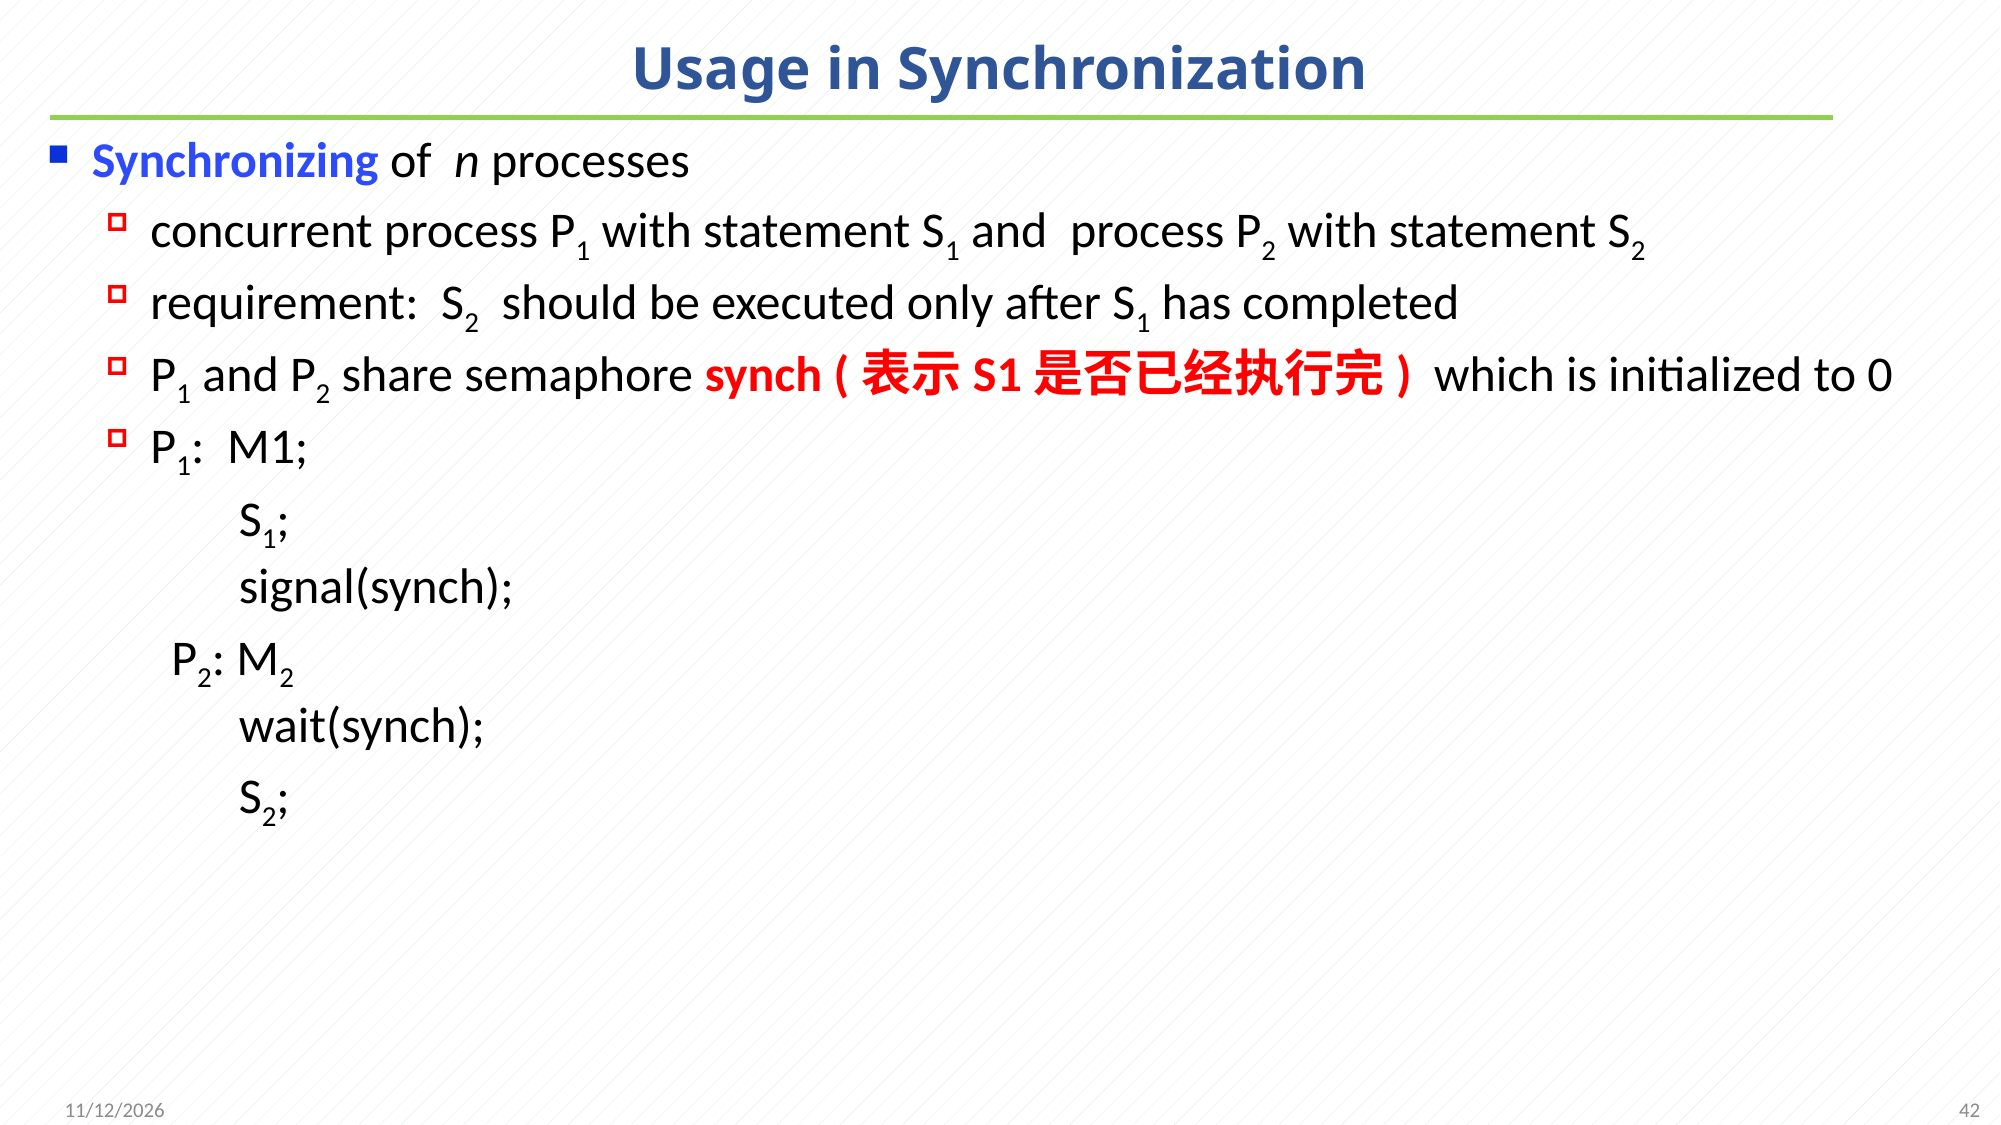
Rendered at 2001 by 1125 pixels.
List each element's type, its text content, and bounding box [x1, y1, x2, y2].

title Usage in Synchronization [50, 13, 1949, 126]
list Synchronizing of n processes concurrent process P1 with statement S1 and process P2 with statement S2 requirement: S2 should be executed only after S1 has completed P1 and P2 share semaphore synch (表示S1是否已经执行完) which is initialized to 0 P1: M1; S1; signal(synch); P2: M2 wait(synch); S2; [32, 126, 1974, 1081]
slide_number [49, 1079, 500, 1125]
slide_number 42 [1545, 1079, 1996, 1125]
